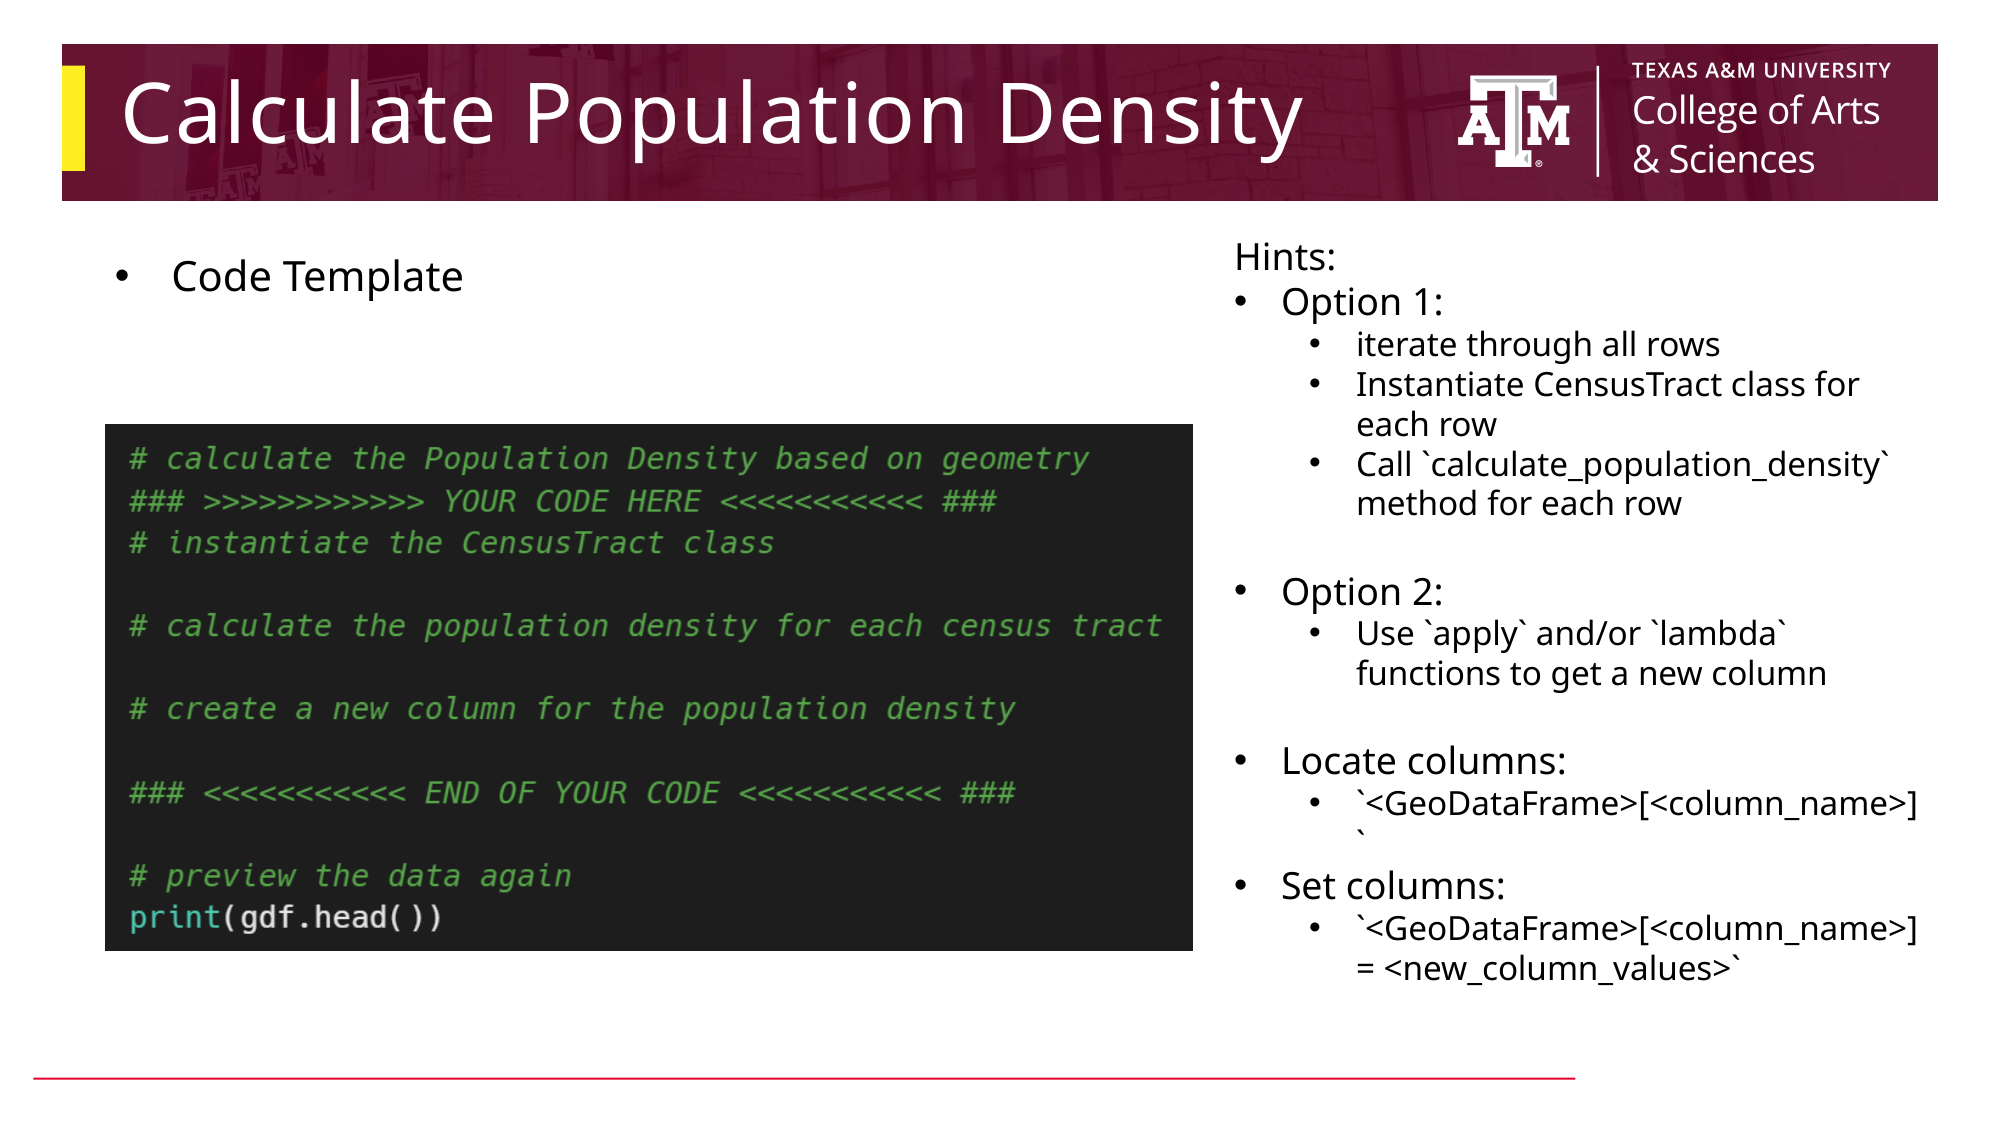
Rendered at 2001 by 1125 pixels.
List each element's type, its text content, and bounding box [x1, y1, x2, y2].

picture [105, 424, 1194, 951]
picture [62, 44, 105, 201]
title Calculate Population Density [105, 16, 1422, 205]
list Code Template [99, 242, 1192, 316]
text_box Hints: Option 1: iterate through all rows Instantiate CensusTract class for each row Call `calculate_population_density` method for each row Option 2: Use `apply` and/or `lambda` functions to get a new column Locate columns: `<GeoDataFrame>[<column_name>]` Set columns: `<GeoDataFrame>[<column_name>] = <new_column_values>` [1219, 225, 1938, 995]
picture [1422, 44, 1938, 201]
